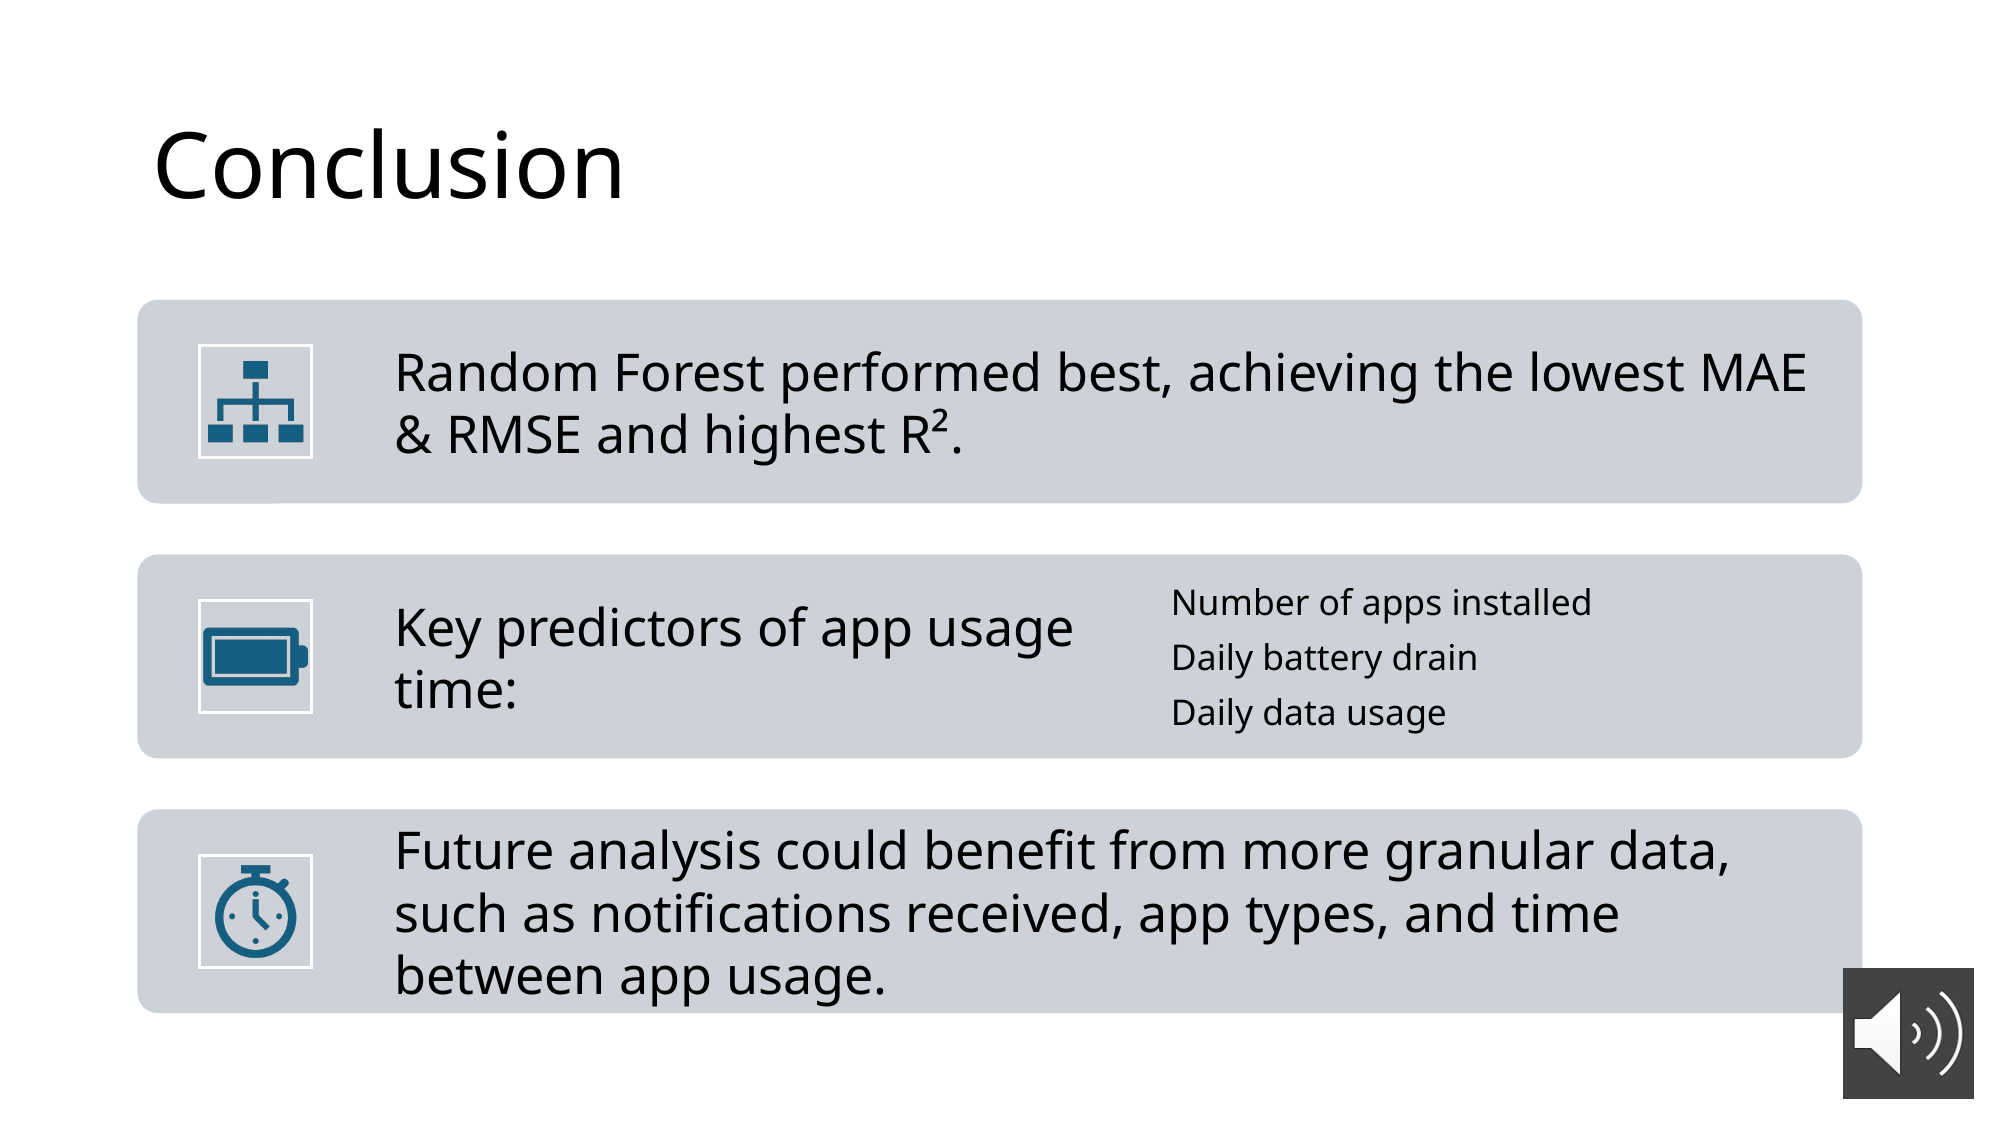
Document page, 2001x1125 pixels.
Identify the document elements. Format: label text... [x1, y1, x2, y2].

picture [1841, 966, 1976, 1101]
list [136, 298, 1863, 1014]
title Conclusion [137, 59, 1863, 278]
